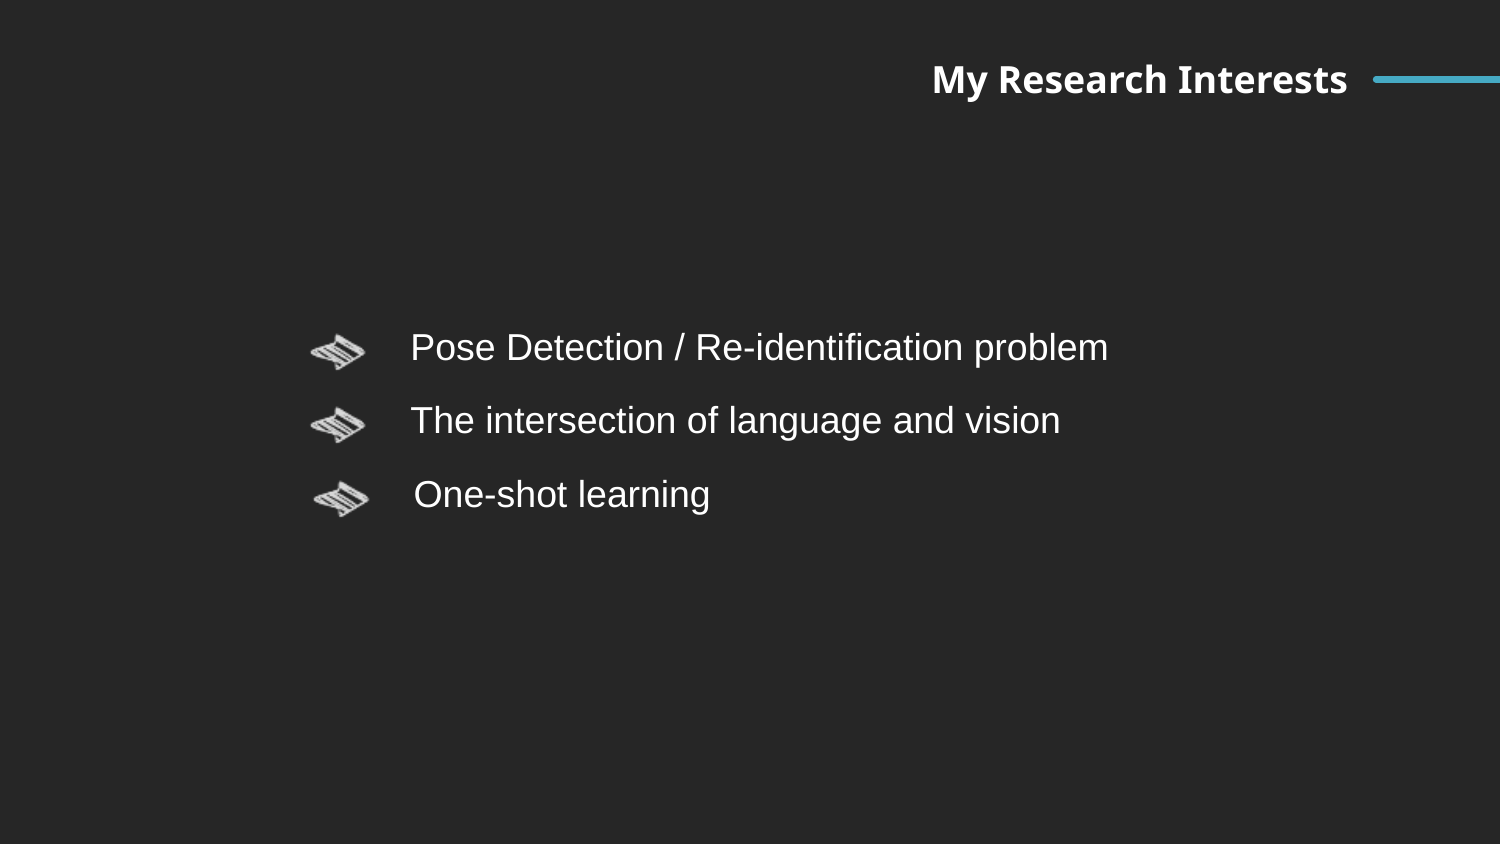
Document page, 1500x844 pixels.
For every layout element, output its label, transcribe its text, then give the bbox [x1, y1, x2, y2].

text_box The intersection of language and vision [395, 388, 1353, 449]
picture [304, 315, 382, 536]
text_box Pose Detection / Re-identification problem [395, 315, 1353, 376]
text_box My Research Interests [916, 49, 1364, 109]
text_box One-shot learning [398, 462, 1356, 522]
